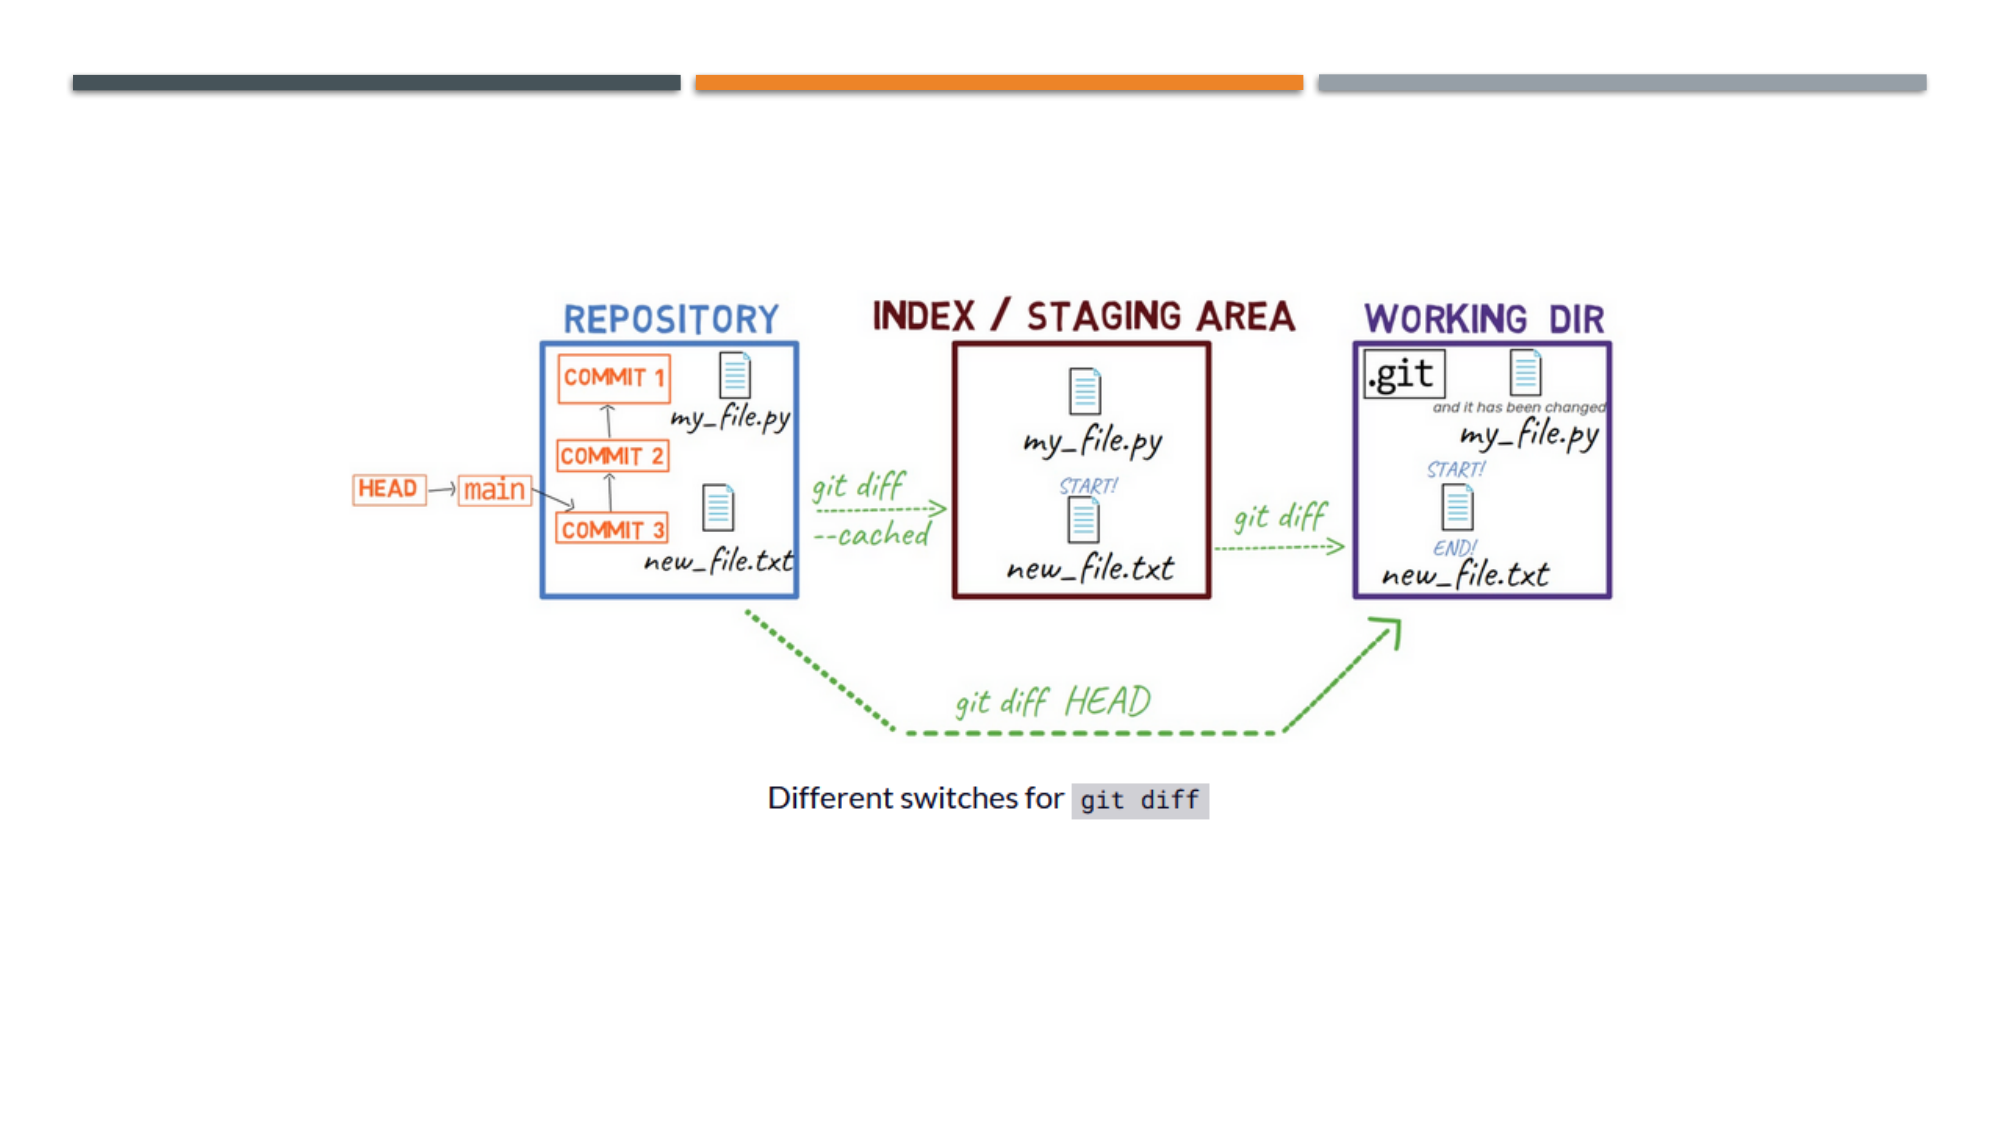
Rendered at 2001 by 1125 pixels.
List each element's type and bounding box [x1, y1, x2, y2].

picture [313, 234, 1687, 891]
